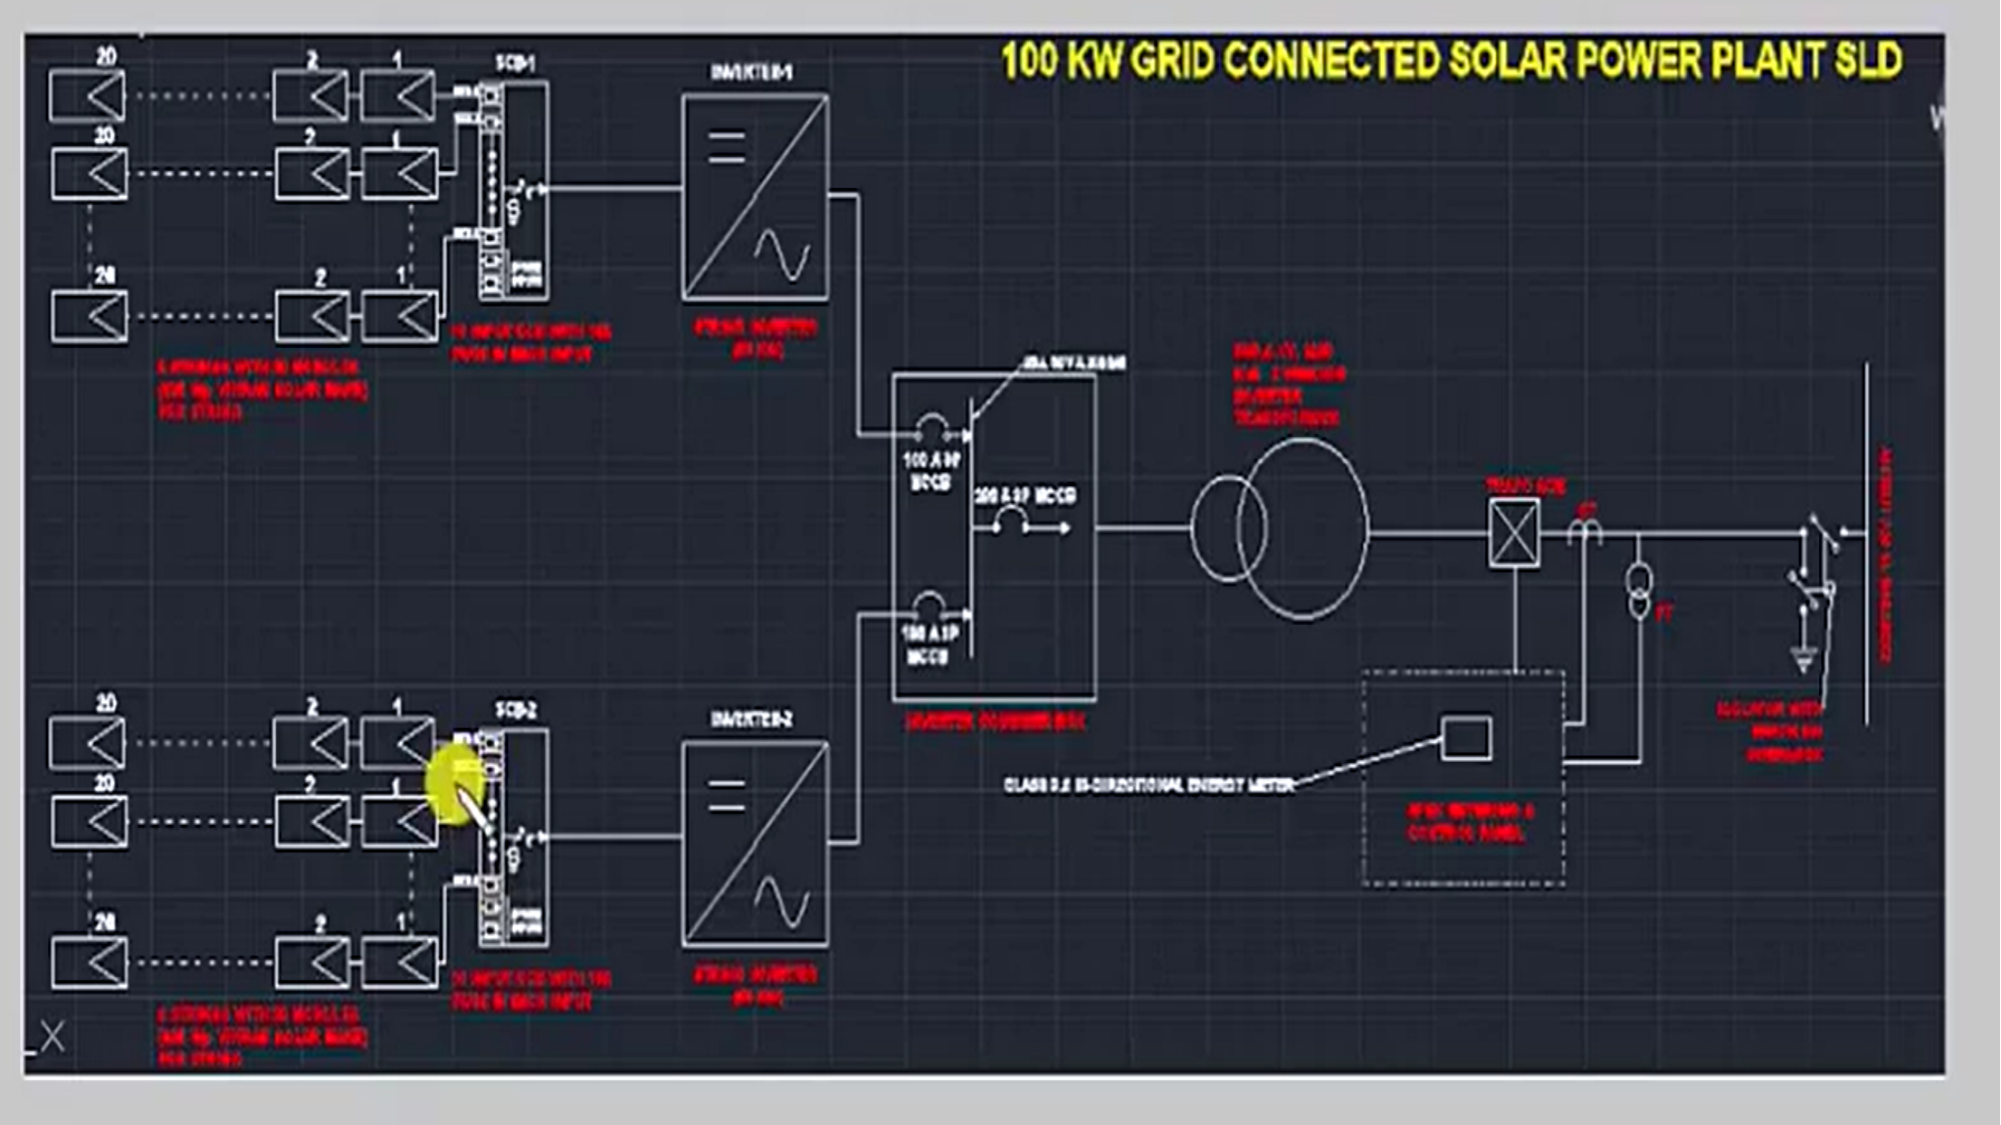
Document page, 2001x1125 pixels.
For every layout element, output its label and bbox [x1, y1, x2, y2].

list [0, 0, 2000, 1125]
